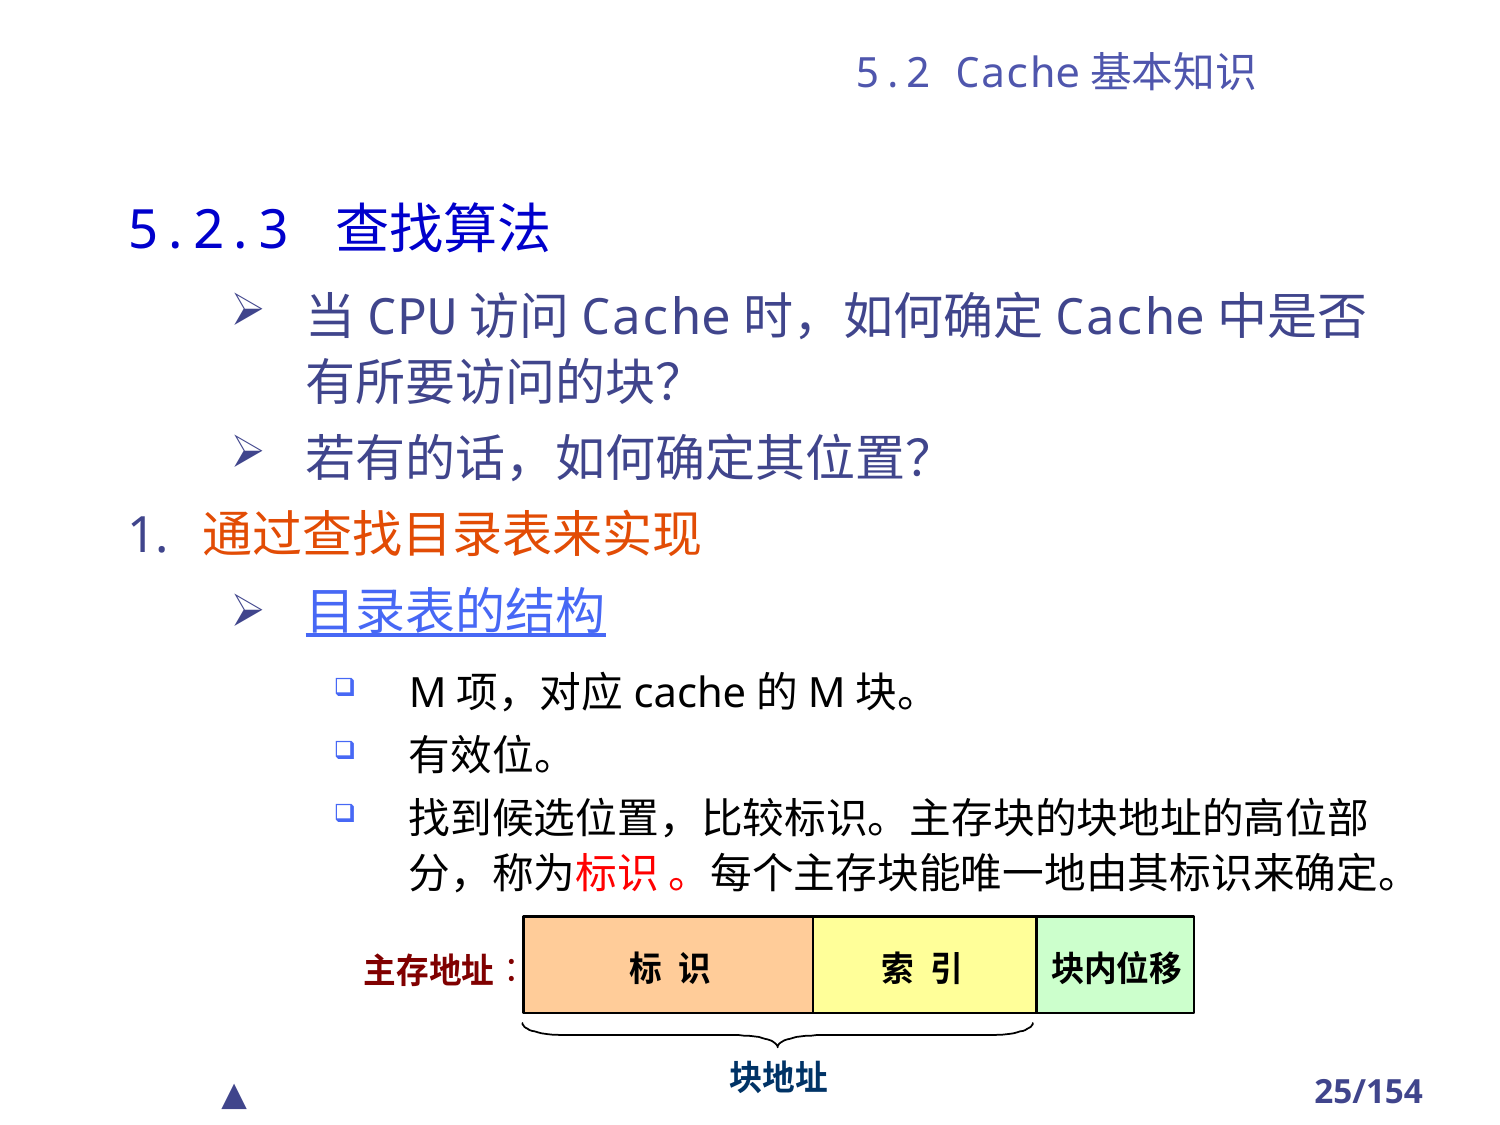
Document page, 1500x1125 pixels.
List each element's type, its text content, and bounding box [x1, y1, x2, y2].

text_box 5.2.3 查找算法 [112, 186, 1235, 267]
title 5.2 Cache基本知识 [637, 40, 1475, 104]
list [348, 904, 1211, 1106]
list 当CPU访问Cache时，如何确定Cache中是否有所要访问的块？ 若有的话，如何确定其位置？ 通过查找目录表来实现 目录表的结构 M项，对应cache的M块。 有效位。 找到候选位置，比较标识。主存块的块地址的高位部分，称为标识 。每个主存块能唯一地由其标识来确定。 [112, 271, 1412, 811]
